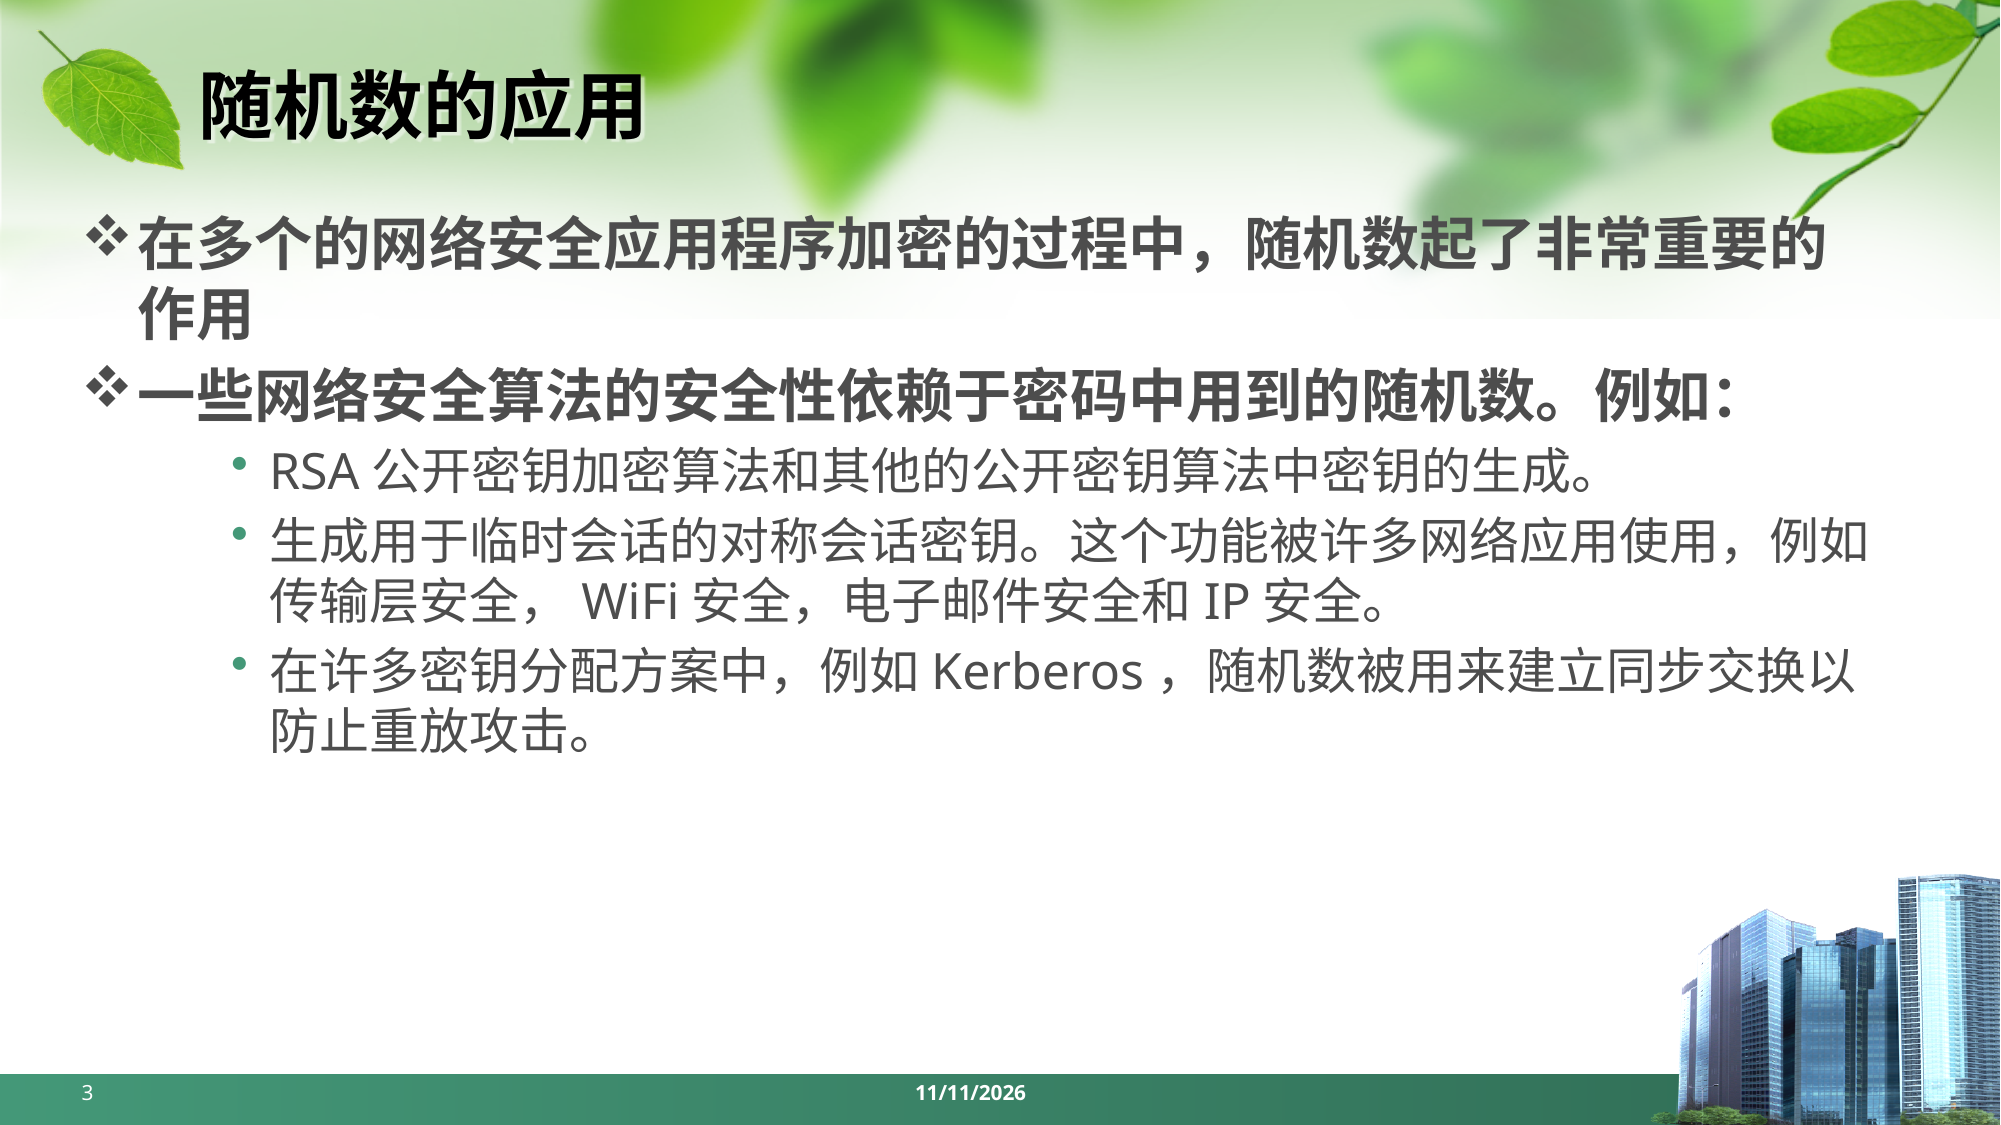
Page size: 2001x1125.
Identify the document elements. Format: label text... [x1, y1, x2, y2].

picture [0, 0, 2000, 319]
slide_number 3 [66, 1072, 184, 1113]
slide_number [900, 1072, 1367, 1113]
title 随机数的应用 [183, 57, 1767, 150]
list 在多个的网络安全应用程序加密的过程中，随机数起了非常重要的作用 一些网络安全算法的安全性依赖于密码中用到的随机数。例如： RSA公开密钥加密算法和其他的公开密钥算法中密钥的生成。 生成用于临时会话的对称会话密钥。这个功能被许多网络应用使用，例如传输层安全，WiFi安全，电子邮件安全和IP安全。 在许多密钥分配方案中，例如Kerberos，随机数被用来建立同步交换以防止重放攻击。 [66, 200, 1900, 1038]
